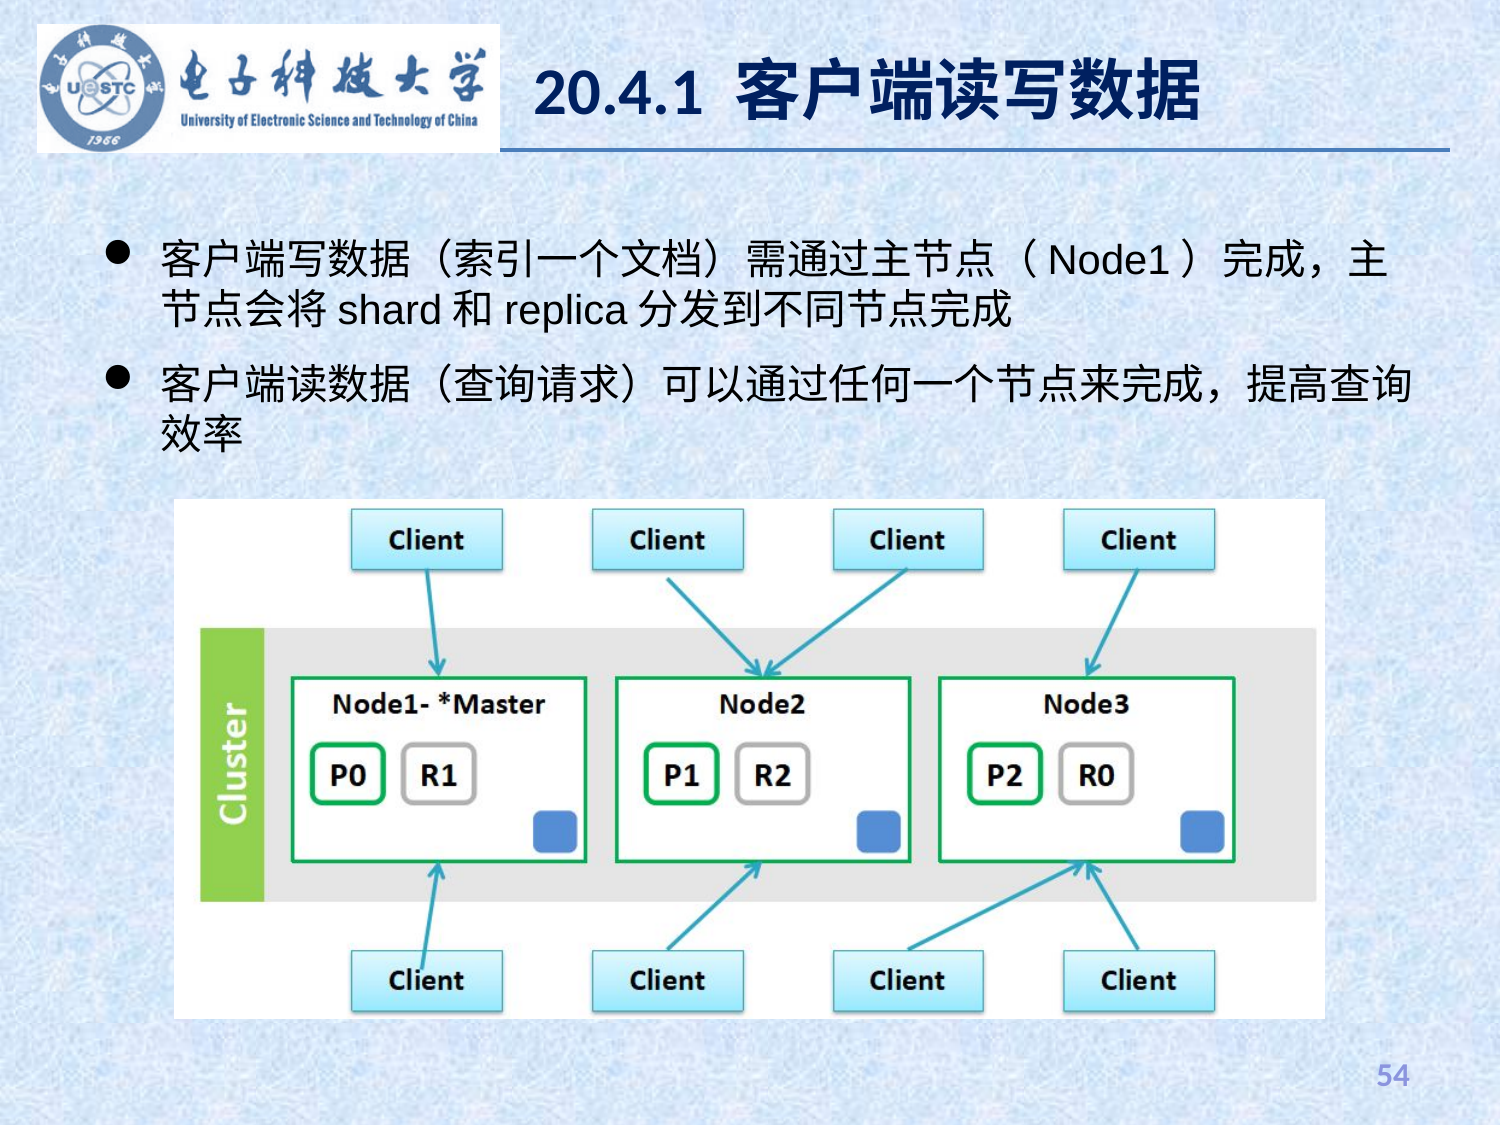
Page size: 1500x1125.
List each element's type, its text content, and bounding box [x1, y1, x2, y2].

text_box 客户端写数据（索引一个文档）需通过主节点（Node1）完成，主节点会将shard和replica分发到不同节点完成 客户端读数据（查询请求）可以通过任何一个节点来完成，提高查询效率 [87, 224, 1438, 465]
text_box 20.4.1 客户端读写数据 [518, 41, 1432, 136]
picture [0, 0, 1500, 1125]
slide_number 54 [1074, 1042, 1425, 1103]
